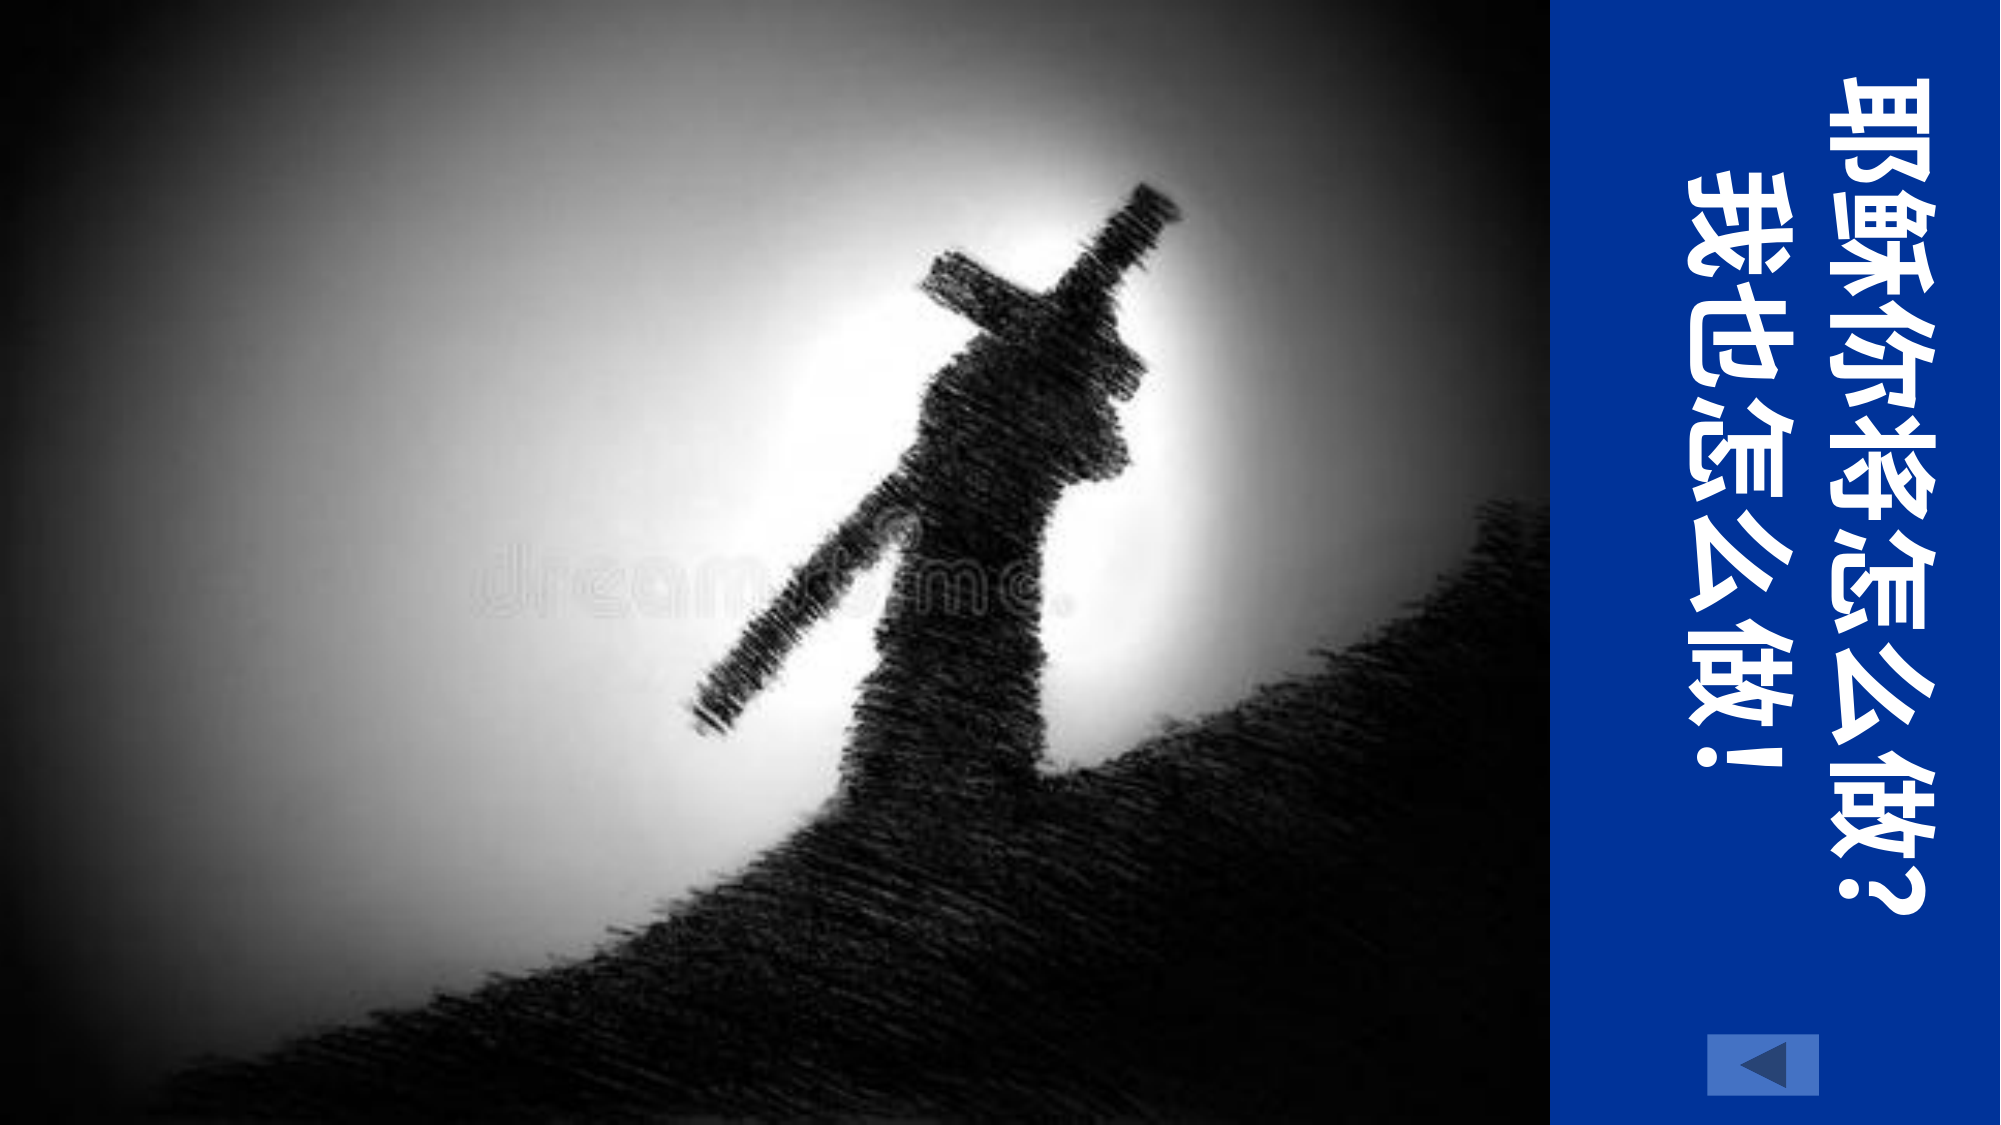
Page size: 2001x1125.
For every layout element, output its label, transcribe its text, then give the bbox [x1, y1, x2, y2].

picture [0, 0, 1550, 1125]
text_box [1707, 1034, 1819, 1096]
text_box 我也怎么做！ [1652, 152, 1794, 900]
text_box 耶稣你将怎么做？ [1794, 59, 1961, 1065]
